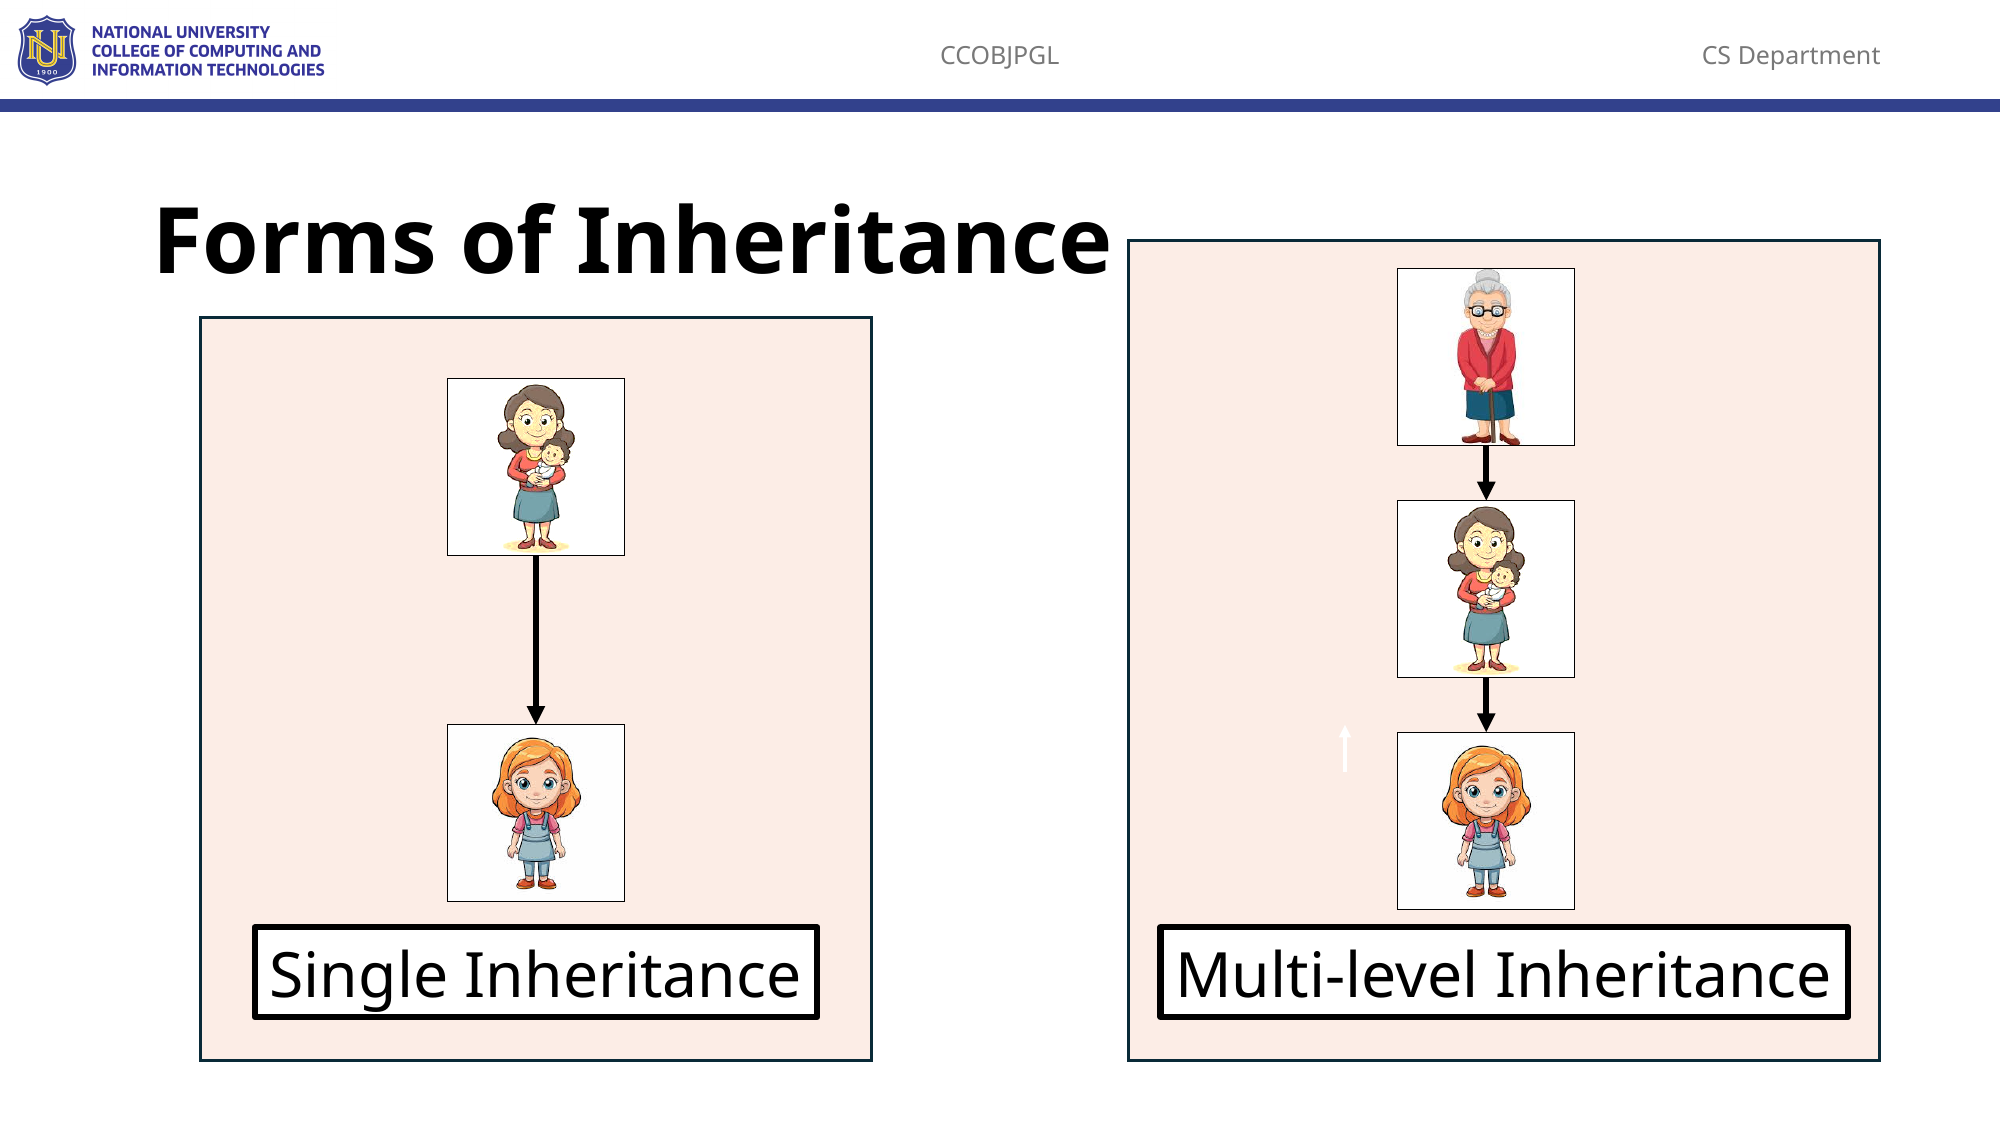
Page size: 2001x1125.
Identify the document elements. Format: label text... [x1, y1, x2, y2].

text_box [199, 316, 873, 1062]
picture [1397, 731, 1576, 910]
text_box [1127, 239, 1881, 1062]
picture [446, 377, 625, 556]
picture [1397, 268, 1576, 447]
picture [0, 0, 337, 99]
picture [446, 724, 625, 903]
text_box Multi-level Inheritance [1160, 927, 1848, 1017]
title Forms of Inheritance [137, 135, 1863, 353]
text_box Single Inheritance [254, 927, 818, 1017]
picture [1397, 499, 1576, 679]
